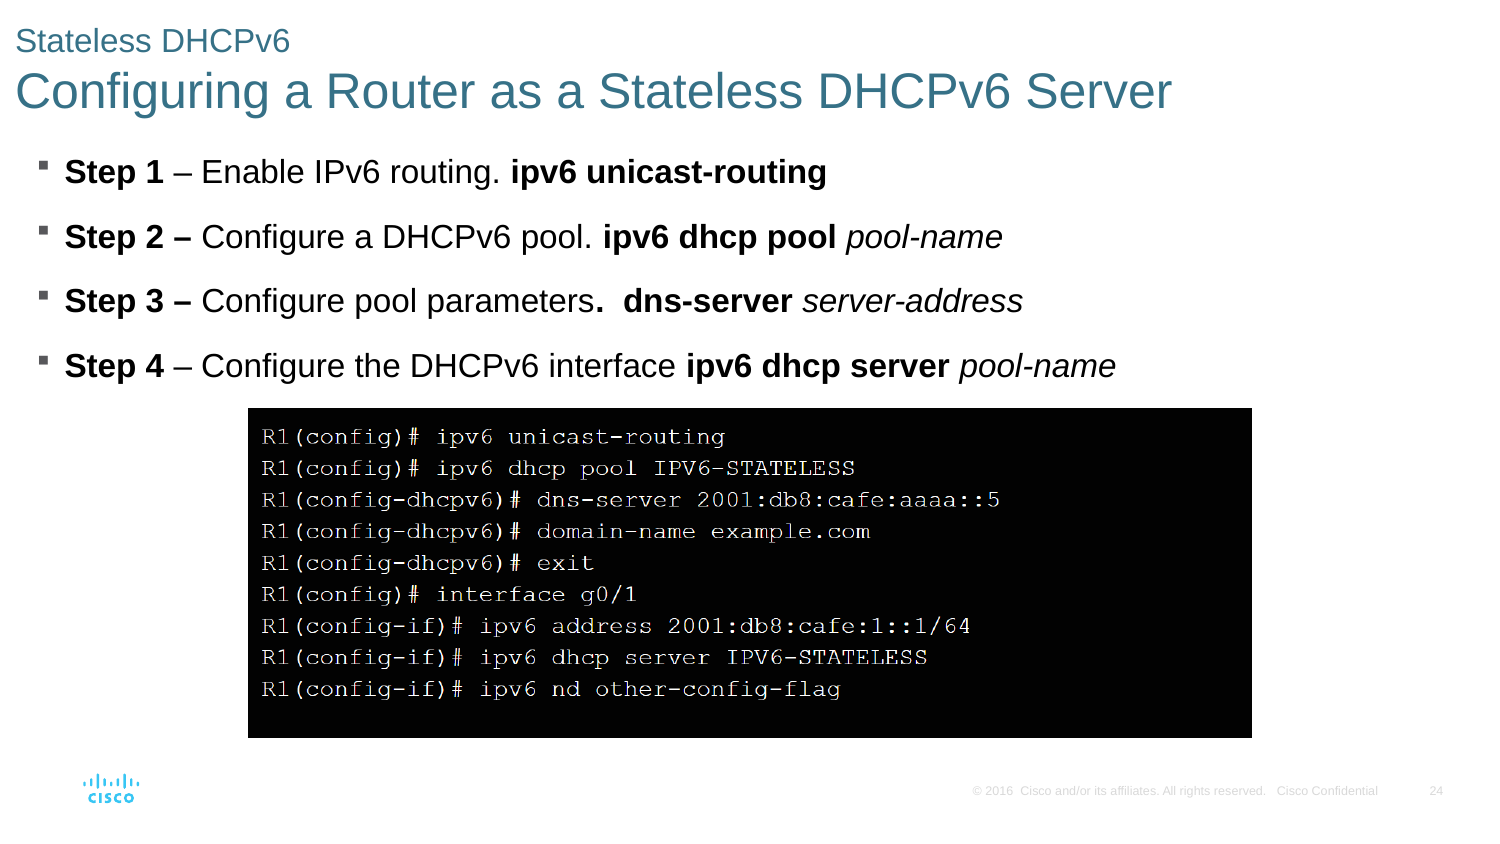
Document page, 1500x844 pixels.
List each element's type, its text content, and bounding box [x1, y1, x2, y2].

picture [248, 407, 1252, 738]
title Stateless DHCPv6 Configuring a Router as a Stateless DHCPv6 Server [0, 6, 1500, 131]
list Step 1 – Enable IPv6 routing. ipv6 unicast-routing Step 2 – Configure a DHCPv6 pool. ipv6 dhcp pool pool-name Step 3 – Configure pool parameters. dns-server server-address Step 4 – Configure the DHCPv6 interface ipv6 dhcp server pool-name [21, 142, 1320, 678]
